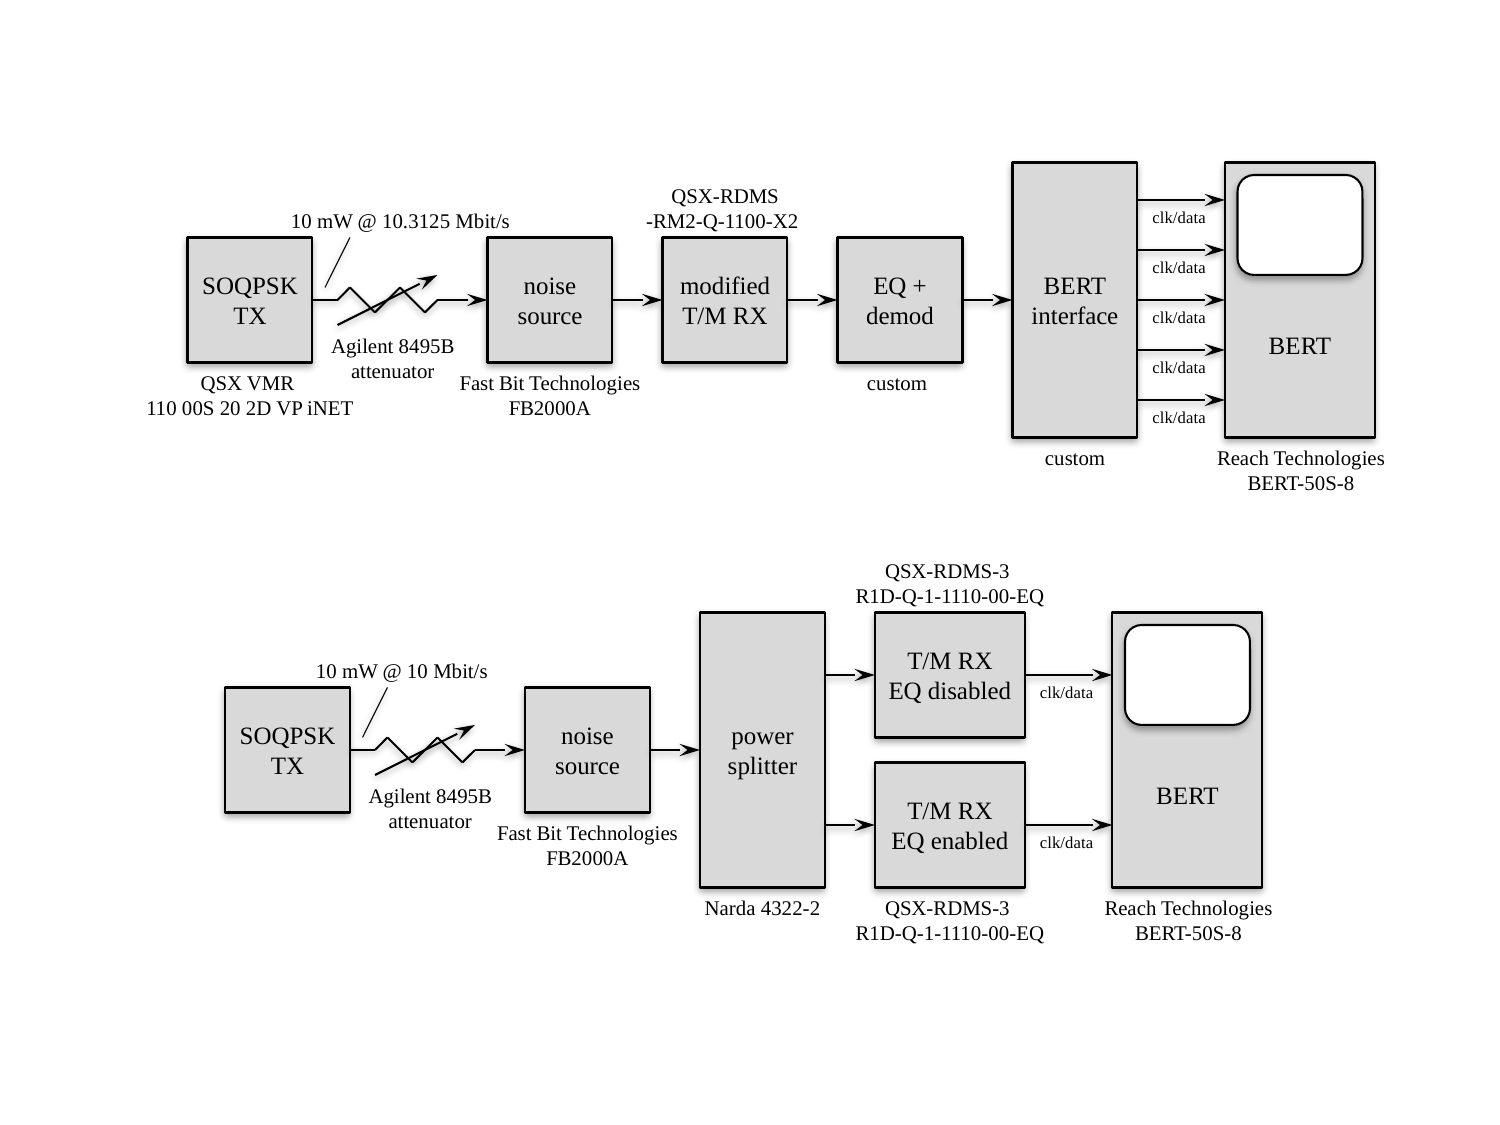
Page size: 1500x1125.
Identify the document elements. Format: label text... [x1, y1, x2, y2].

text_box clk/data [1137, 255, 1221, 285]
text_box Reach Technologies BERT-50S-8 [1089, 887, 1288, 953]
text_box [362, 687, 388, 738]
text_box custom [837, 362, 957, 403]
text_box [324, 237, 351, 288]
text_box QSX-RDMS-3 R1D-Q-1-1110-00-EQ [837, 549, 1063, 615]
text_box EQ + demod [837, 237, 963, 363]
text_box modified T/M RX [662, 240, 788, 363]
text_box clk/data [1024, 830, 1109, 860]
text_box BERT interface [1012, 162, 1138, 437]
text_box clk/data [1137, 355, 1221, 385]
text_box [1124, 624, 1251, 726]
text_box custom [1012, 437, 1138, 478]
text_box 10 mW @ 10 Mbit/s [301, 650, 503, 690]
text_box [1236, 174, 1364, 276]
text_box 10 mW @ 10.3125 Mbit/s [276, 200, 525, 240]
text_box noise source [487, 237, 613, 362]
text_box QSX VMR 110 00S 20 2D VP iNET [137, 362, 363, 428]
text_box power splitter [699, 612, 826, 888]
text_box clk/data [1137, 405, 1221, 435]
text_box BERT [1224, 162, 1376, 437]
text_box clk/data [1137, 305, 1221, 335]
text_box Agilent 8495B attenuator [316, 324, 470, 390]
text_box Fast Bit Technologies FB2000A [437, 362, 663, 428]
text_box Agilent 8495B attenuator [353, 774, 507, 840]
text_box T/M RX EQ enabled [874, 762, 1026, 887]
text_box QSX-RDMS -RM2-Q-1100-X2 [624, 174, 825, 240]
text_box Fast Bit Technologies FB2000A [474, 812, 700, 878]
text_box clk/data [1137, 205, 1221, 235]
text_box BERT [1112, 612, 1263, 887]
text_box Narda 4322-2 [699, 887, 825, 928]
text_box Reach Technologies BERT-50S-8 [1202, 437, 1400, 503]
text_box noise source [524, 687, 651, 812]
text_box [337, 274, 438, 326]
text_box clk/data [1024, 680, 1109, 710]
text_box SOQPSK TX [187, 237, 313, 362]
text_box QSX-RDMS-3 R1D-Q-1-1110-00-EQ [837, 887, 1063, 953]
text_box SOQPSK TX [224, 687, 351, 813]
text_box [374, 724, 476, 776]
text_box T/M RX EQ disabled [874, 615, 1026, 738]
